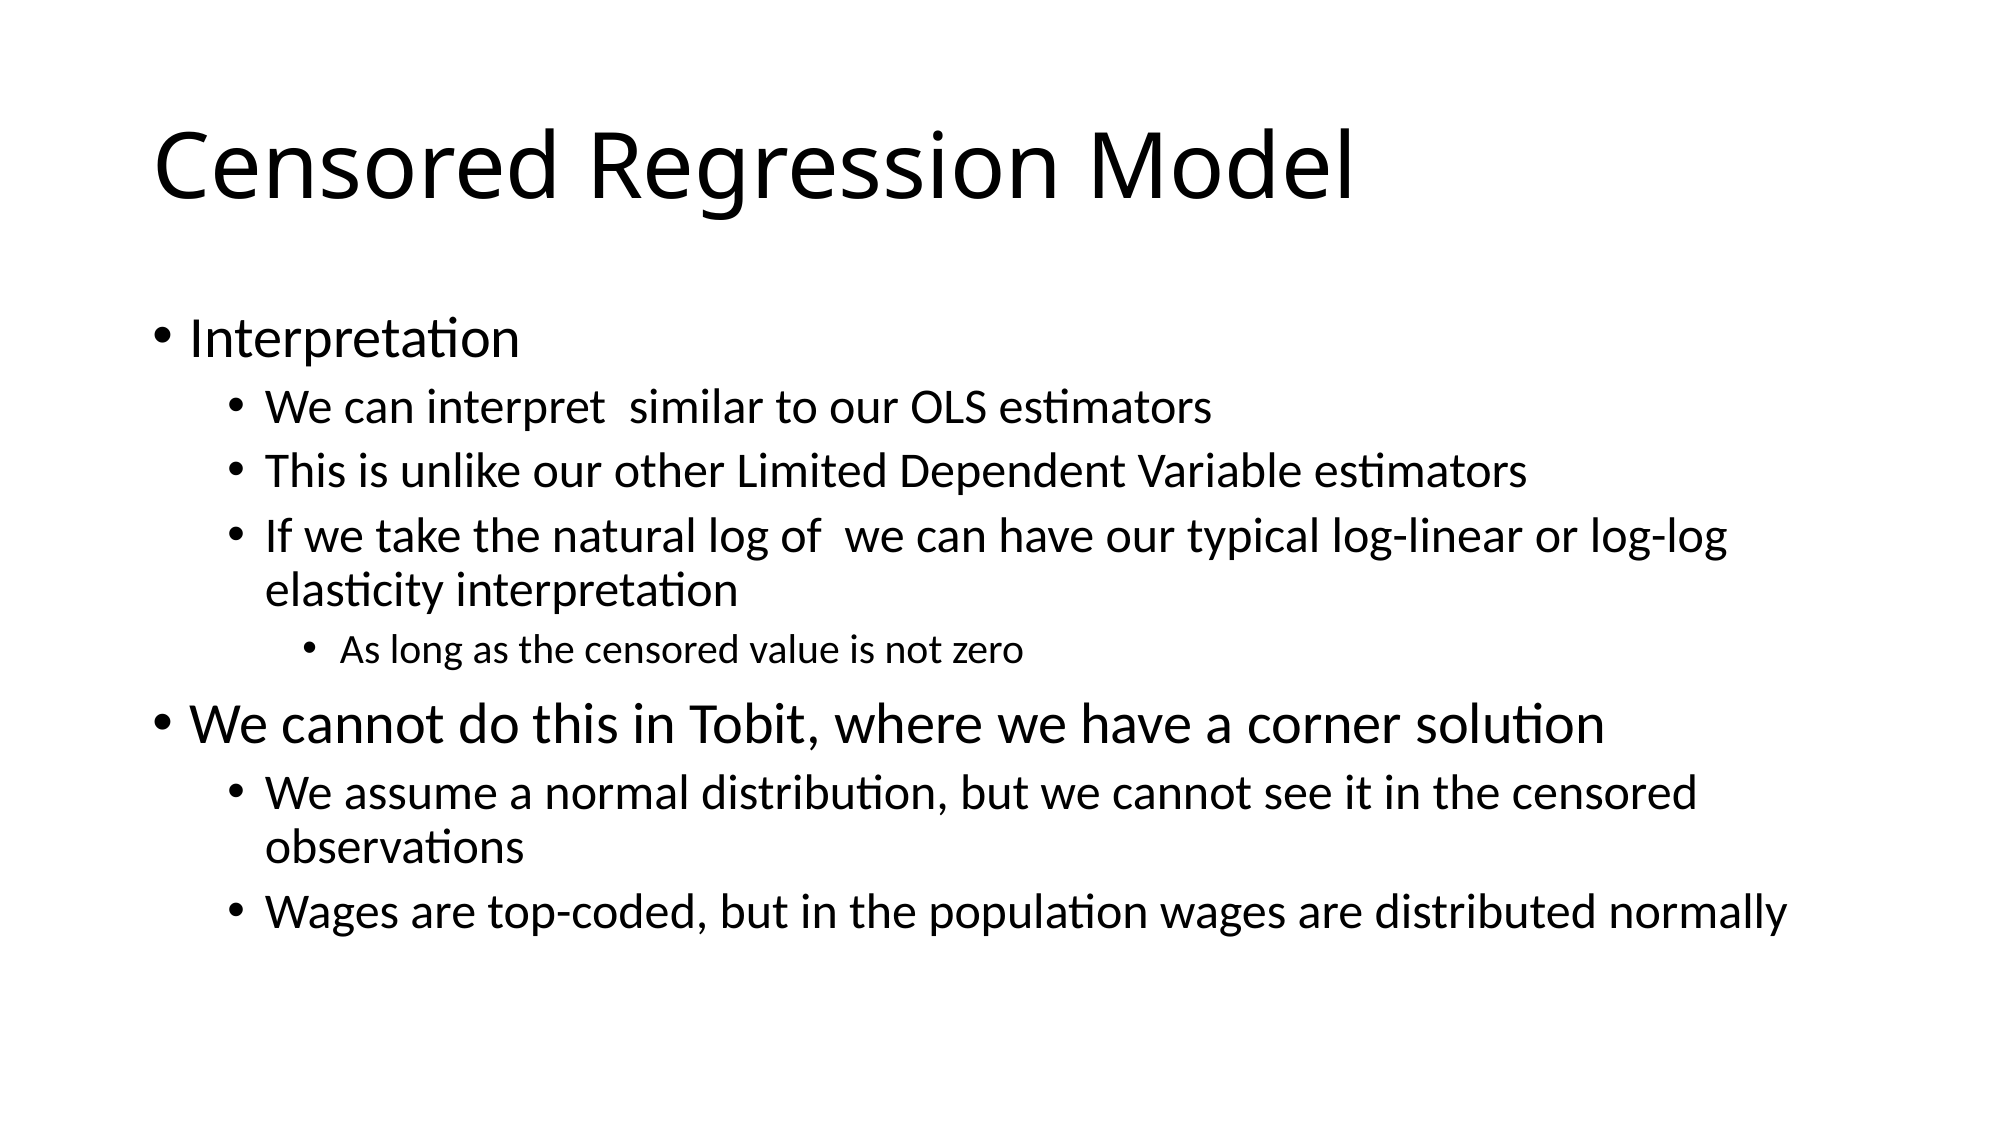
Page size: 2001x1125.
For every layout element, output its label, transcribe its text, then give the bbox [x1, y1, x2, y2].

title Censored Regression Model [137, 59, 1863, 278]
